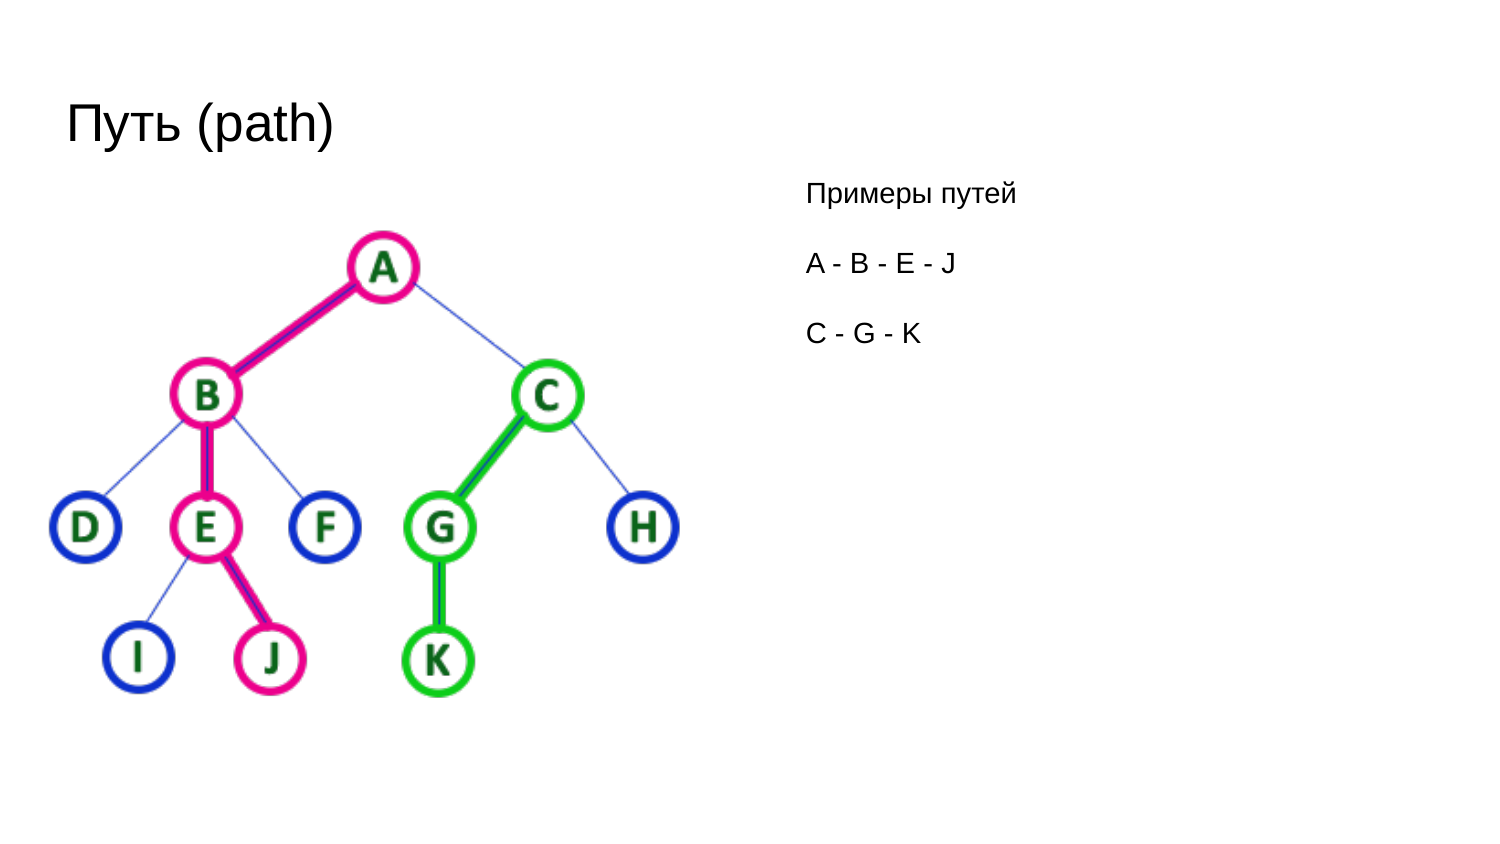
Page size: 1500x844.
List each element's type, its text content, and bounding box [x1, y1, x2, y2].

picture [24, 191, 692, 740]
text_box Примеры путей A - B - E - J C - G - K [790, 159, 1077, 405]
title Путь (path) [51, 72, 1449, 167]
